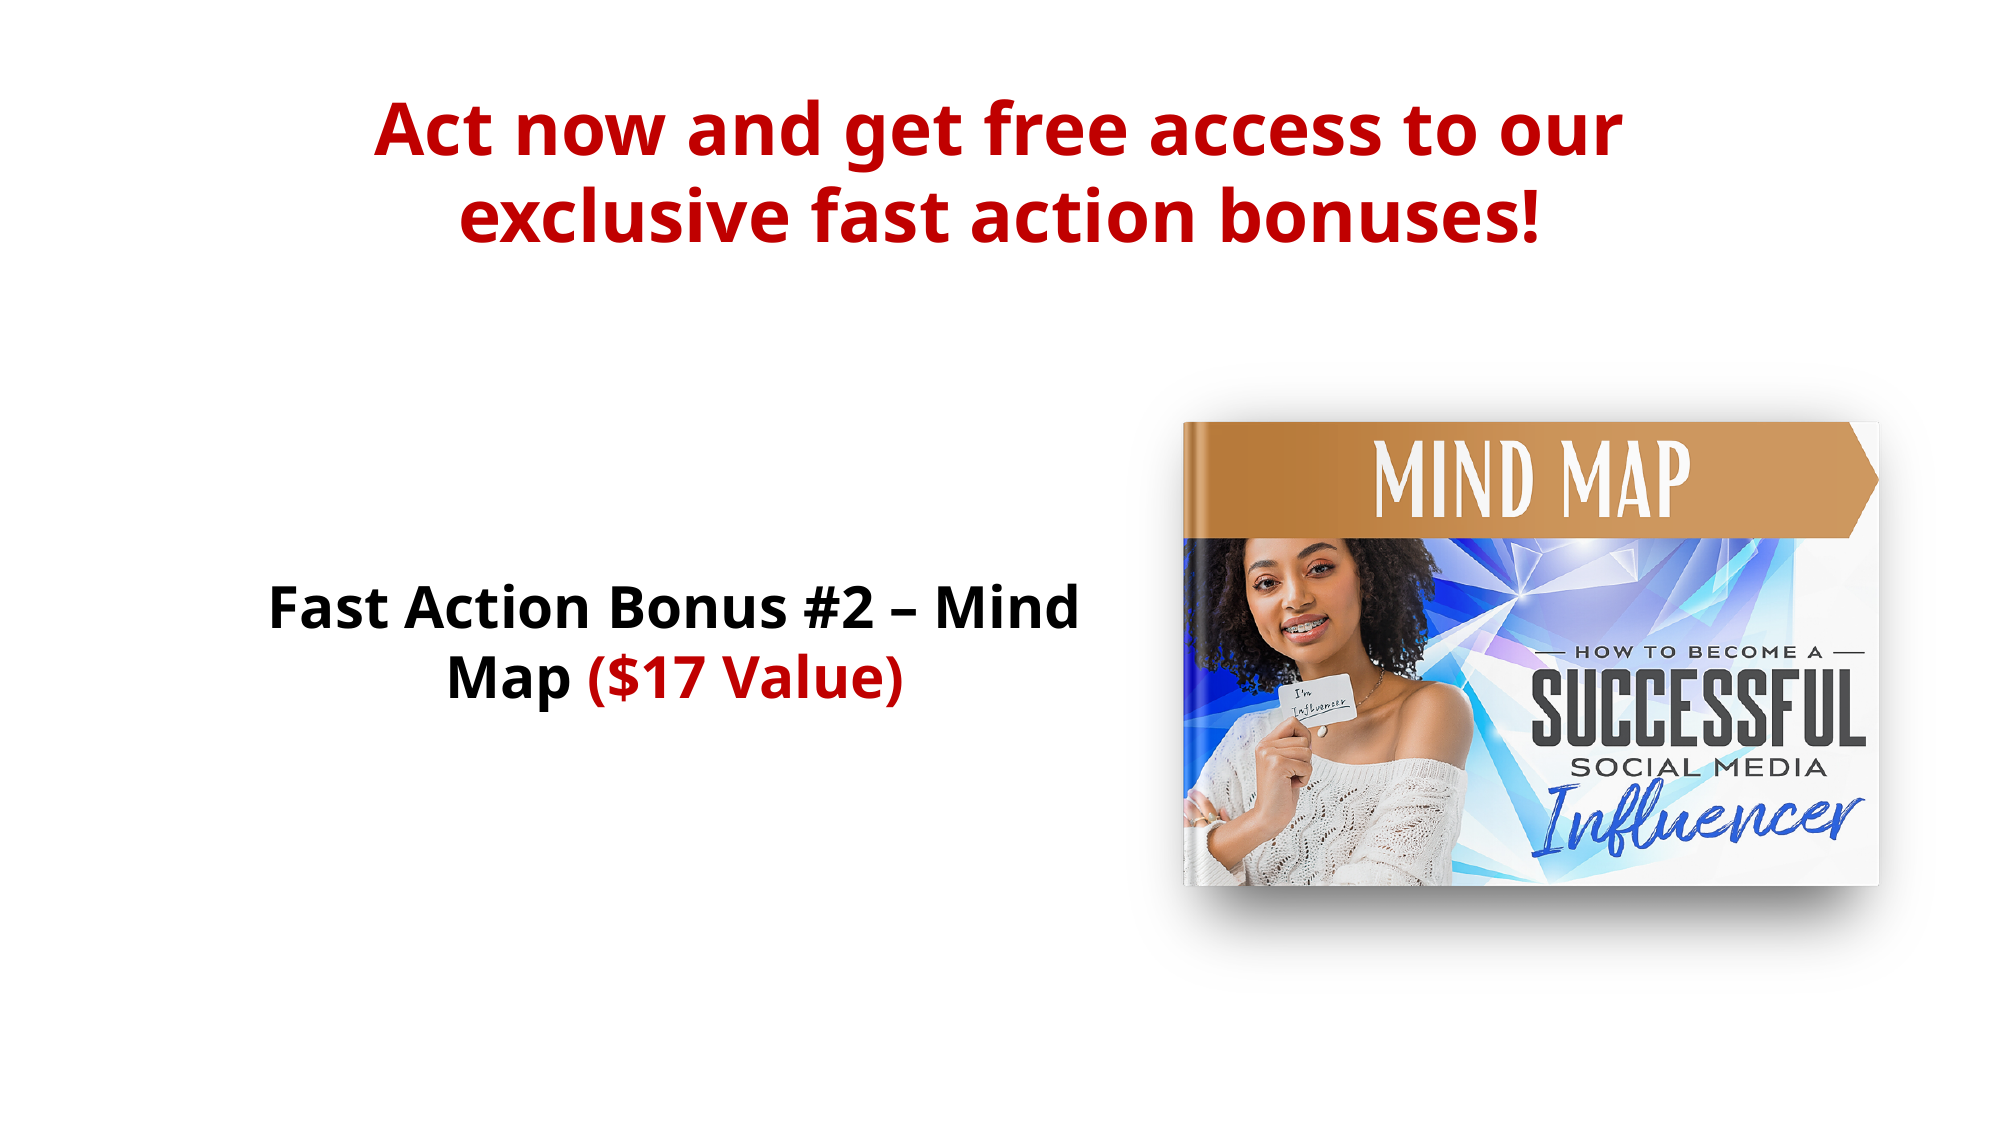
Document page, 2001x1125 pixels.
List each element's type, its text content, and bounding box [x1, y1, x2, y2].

text_box Act now and get free access to our exclusive fast action bonuses! [262, 75, 1738, 265]
picture [1126, 362, 1936, 994]
text_box Fast Action Bonus #2 – Mind Map ($17 Value) [224, 562, 1121, 718]
